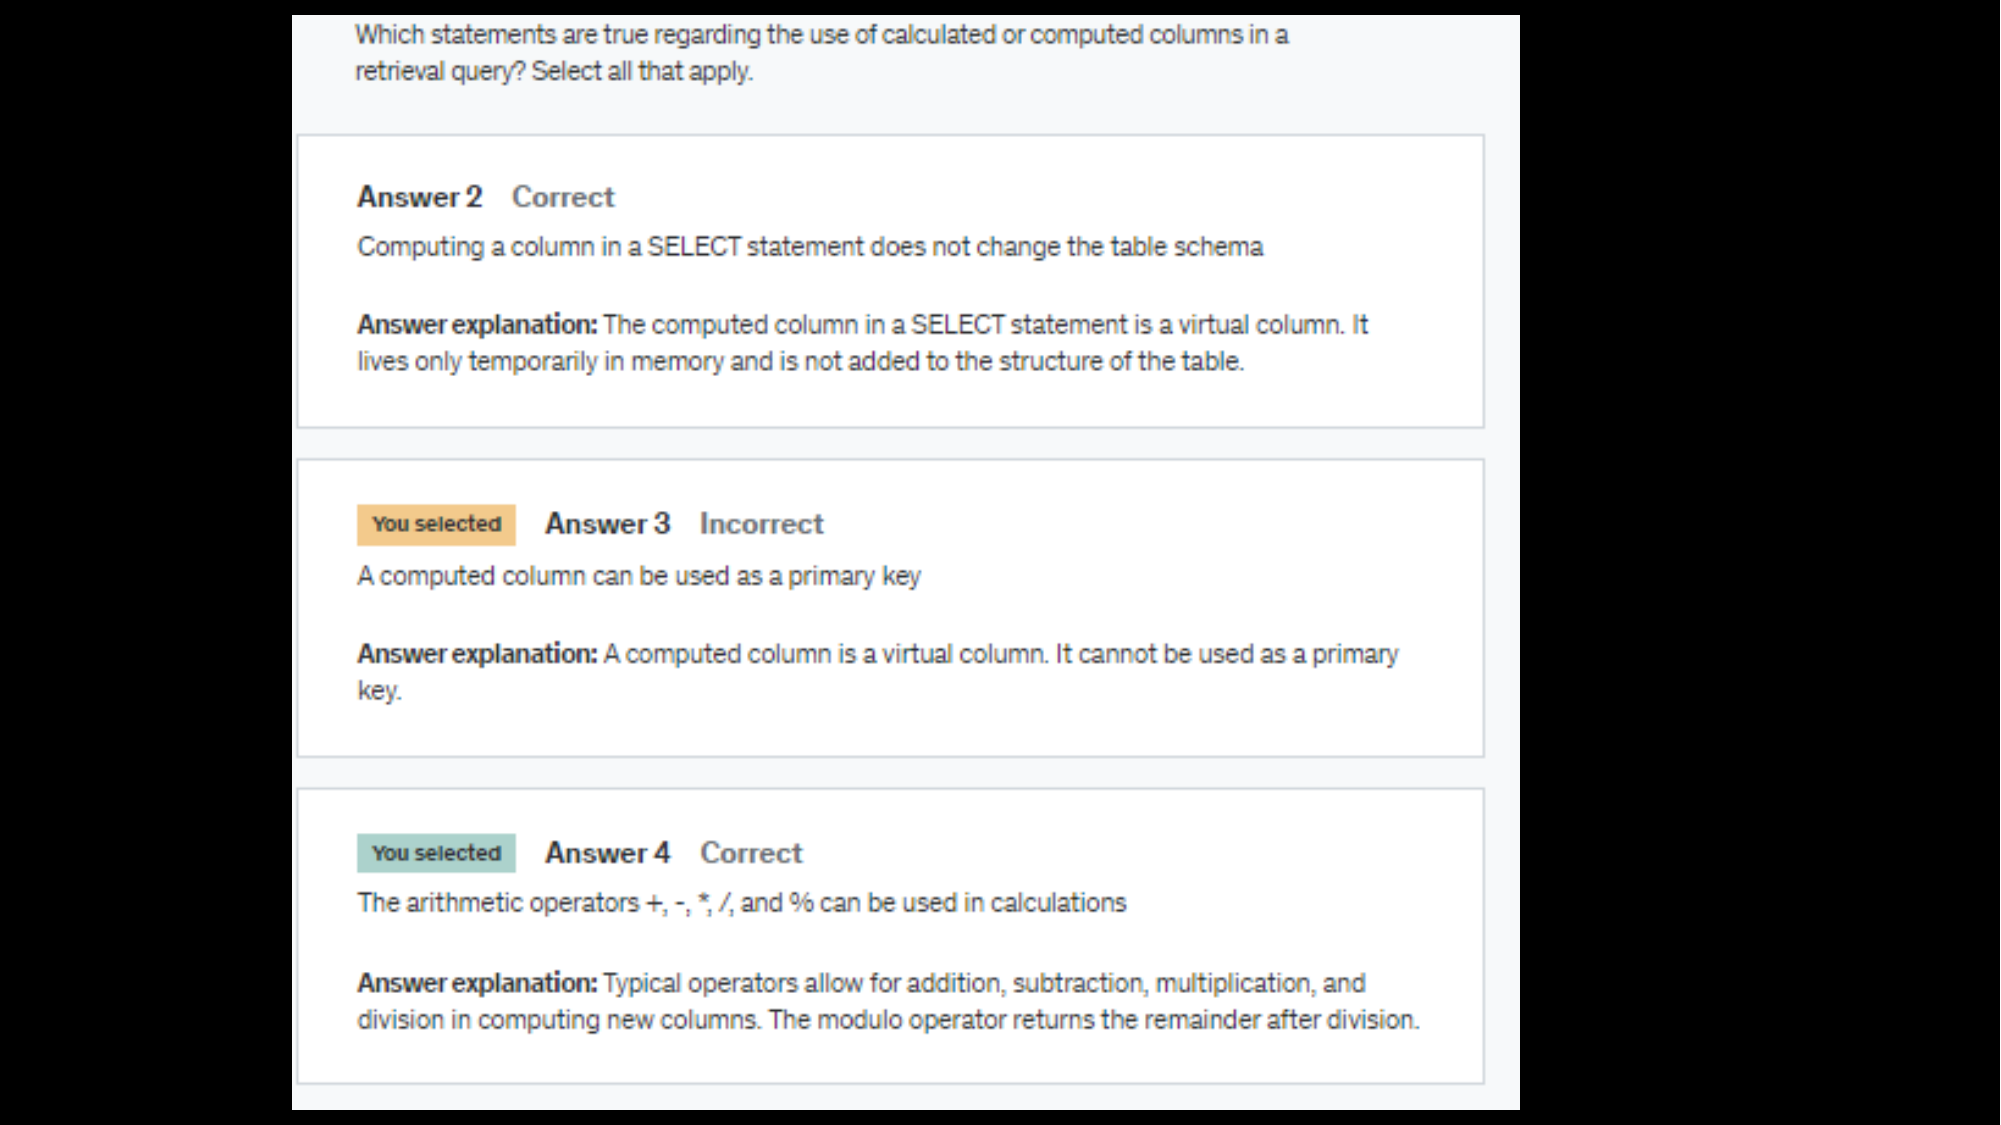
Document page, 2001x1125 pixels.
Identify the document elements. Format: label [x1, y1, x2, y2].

picture [292, 15, 1520, 1110]
